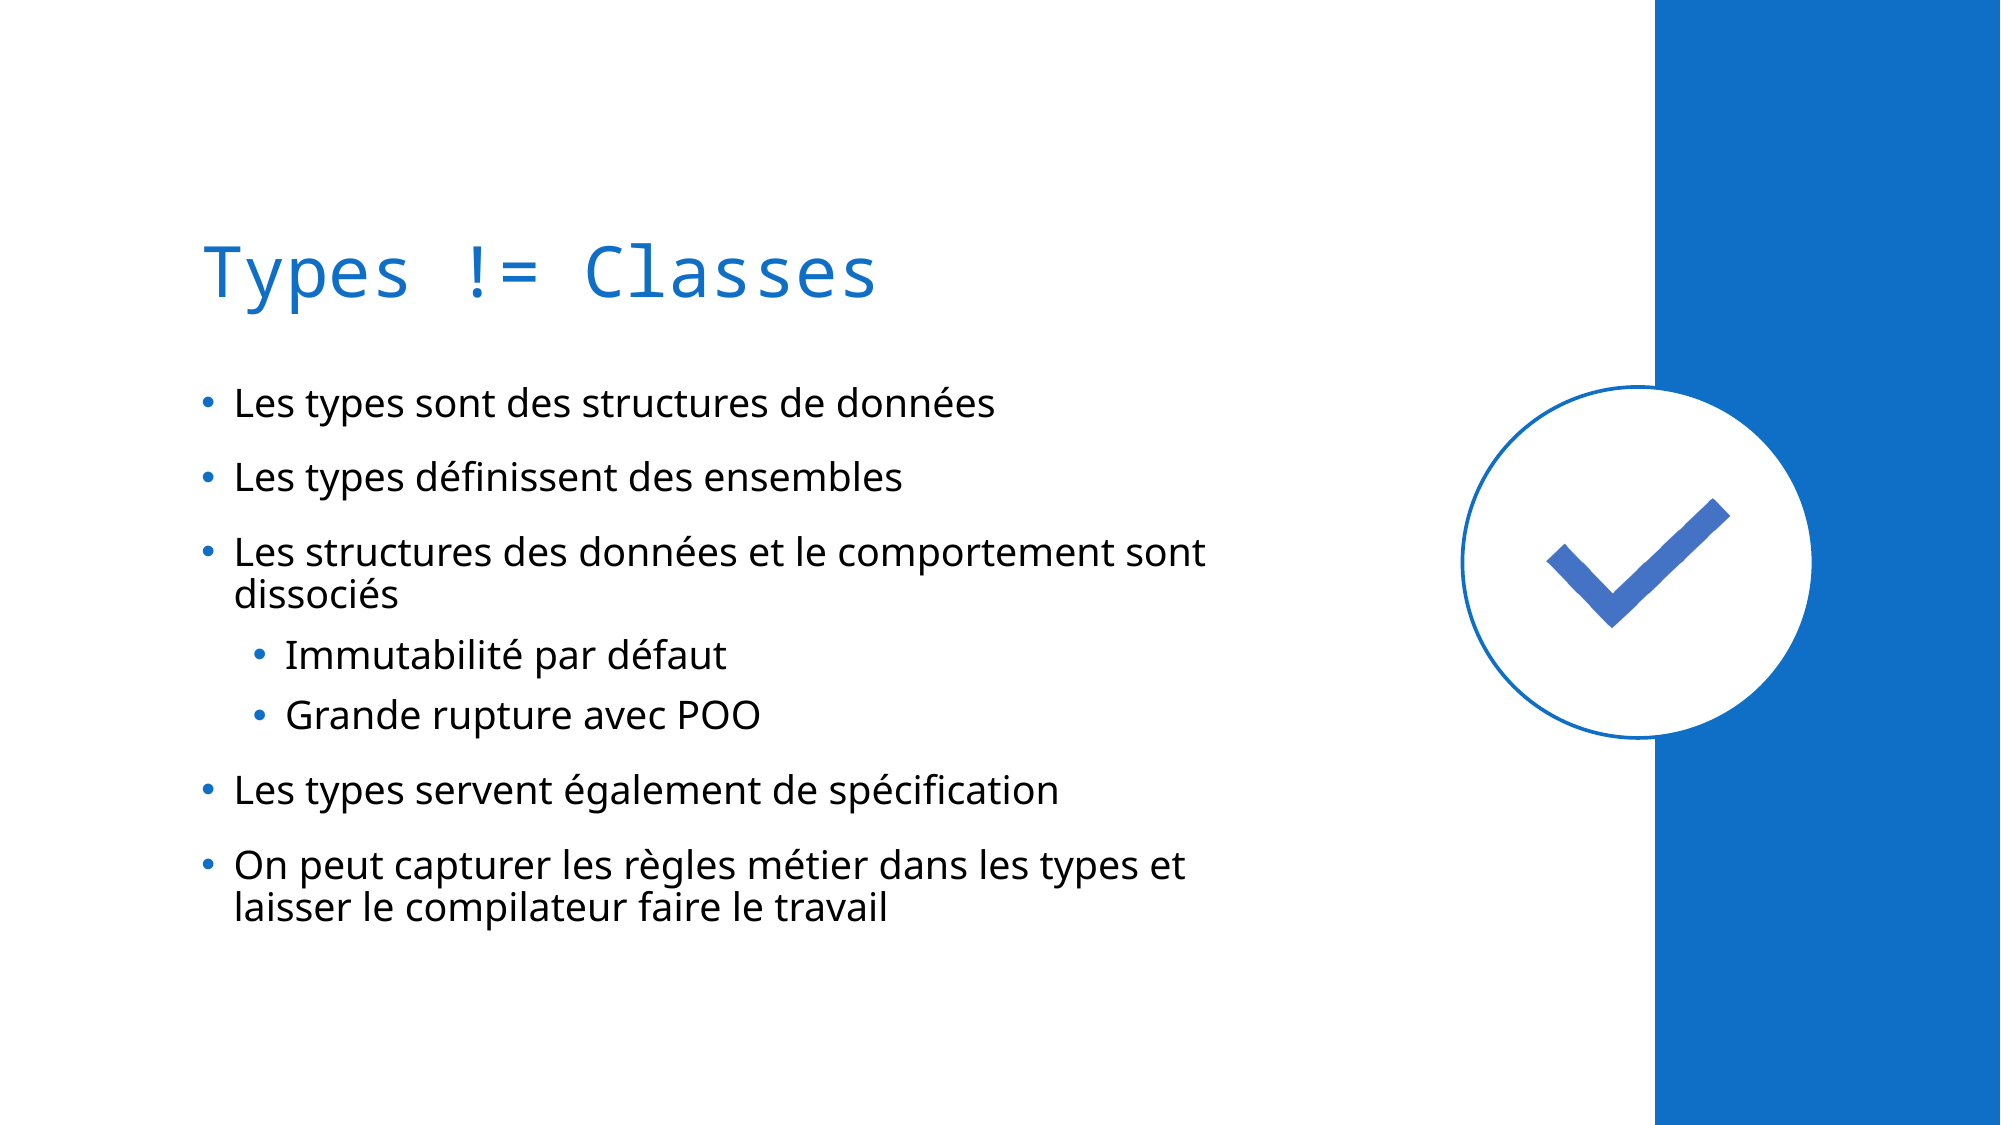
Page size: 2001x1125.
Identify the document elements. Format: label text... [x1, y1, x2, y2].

text_box Les types sont des structures de données Les types définissent des ensembles Les structures des données et le comportement sont dissociés Immutabilité par défaut Grande rupture avec POO Les types servent également de spécification On peut capturer les règles métier dans les types et laisser le compilateur faire le travail [186, 373, 1248, 940]
text_box Types != Classes [186, 102, 1413, 321]
picture [1543, 468, 1732, 657]
text_box [1460, 384, 1816, 741]
text_box [1653, 0, 2000, 1125]
